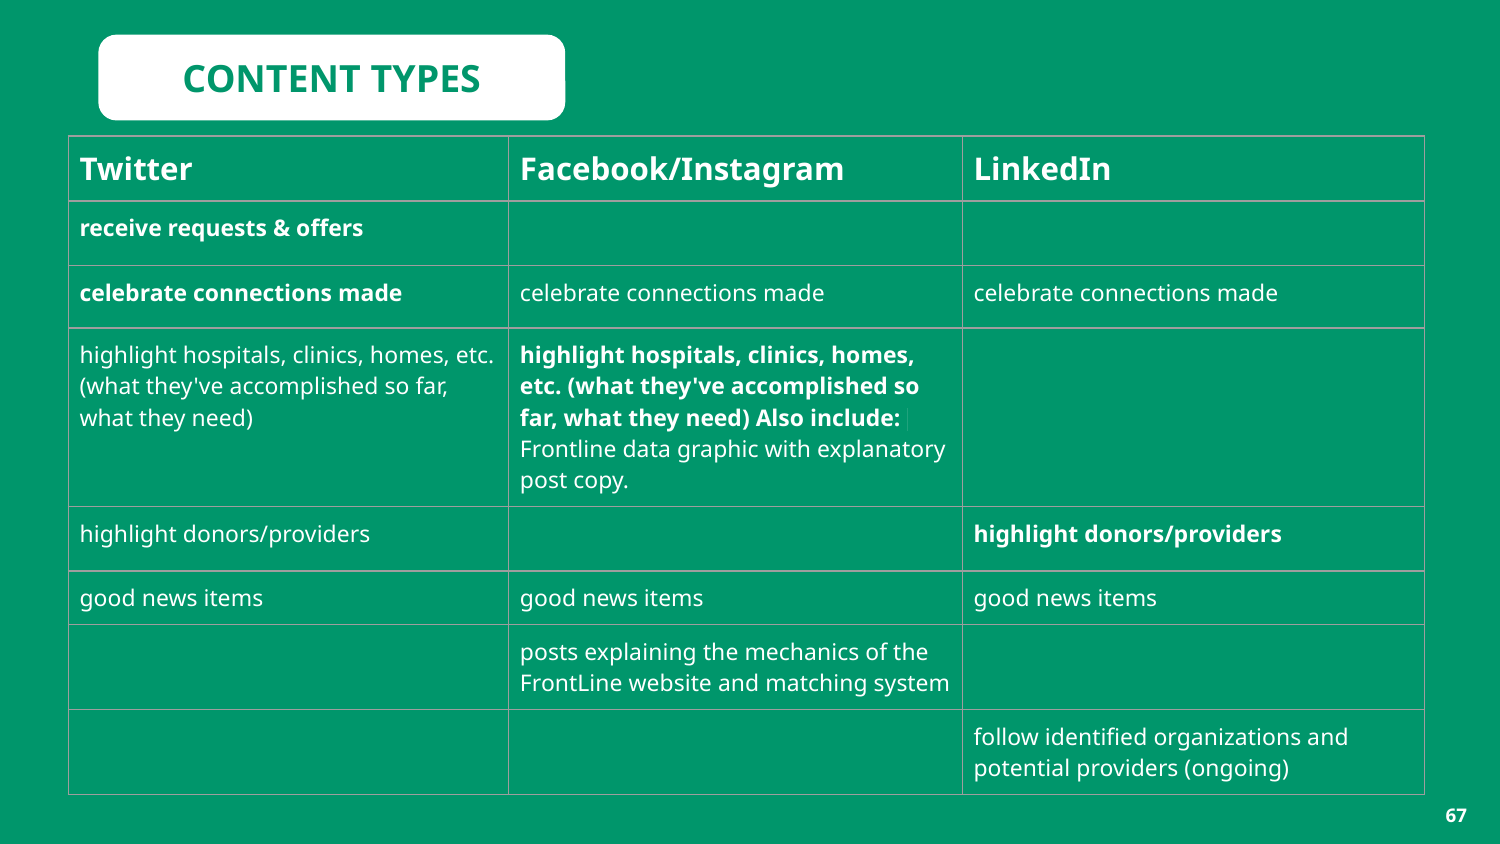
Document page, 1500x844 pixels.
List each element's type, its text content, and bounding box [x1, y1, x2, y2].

table_header Twitter [69, 137, 508, 200]
table_header Facebook/Instagram [509, 137, 962, 200]
table_cell [69, 710, 508, 794]
table_cell [69, 625, 508, 709]
table_cell celebrate connections made [509, 266, 962, 327]
table_cell highlight donors/providers [963, 507, 1424, 570]
text_box CONTENT TYPES [99, 35, 565, 120]
table_cell [963, 202, 1424, 265]
table_cell celebrate connections made [963, 266, 1424, 327]
table_header LinkedIn [963, 137, 1424, 200]
table_cell [509, 202, 962, 265]
table_cell good news items [69, 572, 508, 624]
table_cell [509, 710, 962, 794]
table_cell good news items [509, 572, 962, 624]
table_cell [963, 329, 1424, 506]
table_cell [963, 625, 1424, 709]
table_cell good news items [963, 572, 1424, 624]
table_cell celebrate connections made [69, 266, 508, 327]
slide_number ‹#› [1441, 801, 1500, 833]
table_cell follow identified organizations and potential providers (ongoing) [963, 710, 1424, 794]
table_cell posts explaining the mechanics of the FrontLine website and matching system [509, 625, 962, 709]
table_cell highlight hospitals, clinics, homes, etc. (what they've accomplished so far, what they need) Also include: Frontline data graphic with explanatory post copy. [509, 329, 962, 506]
table_cell highlight donors/providers [69, 507, 508, 570]
table_cell [509, 507, 962, 570]
table_cell highlight hospitals, clinics, homes, etc. (what they've accomplished so far, what they need) [69, 329, 508, 506]
table_cell receive requests & offers [69, 202, 508, 265]
